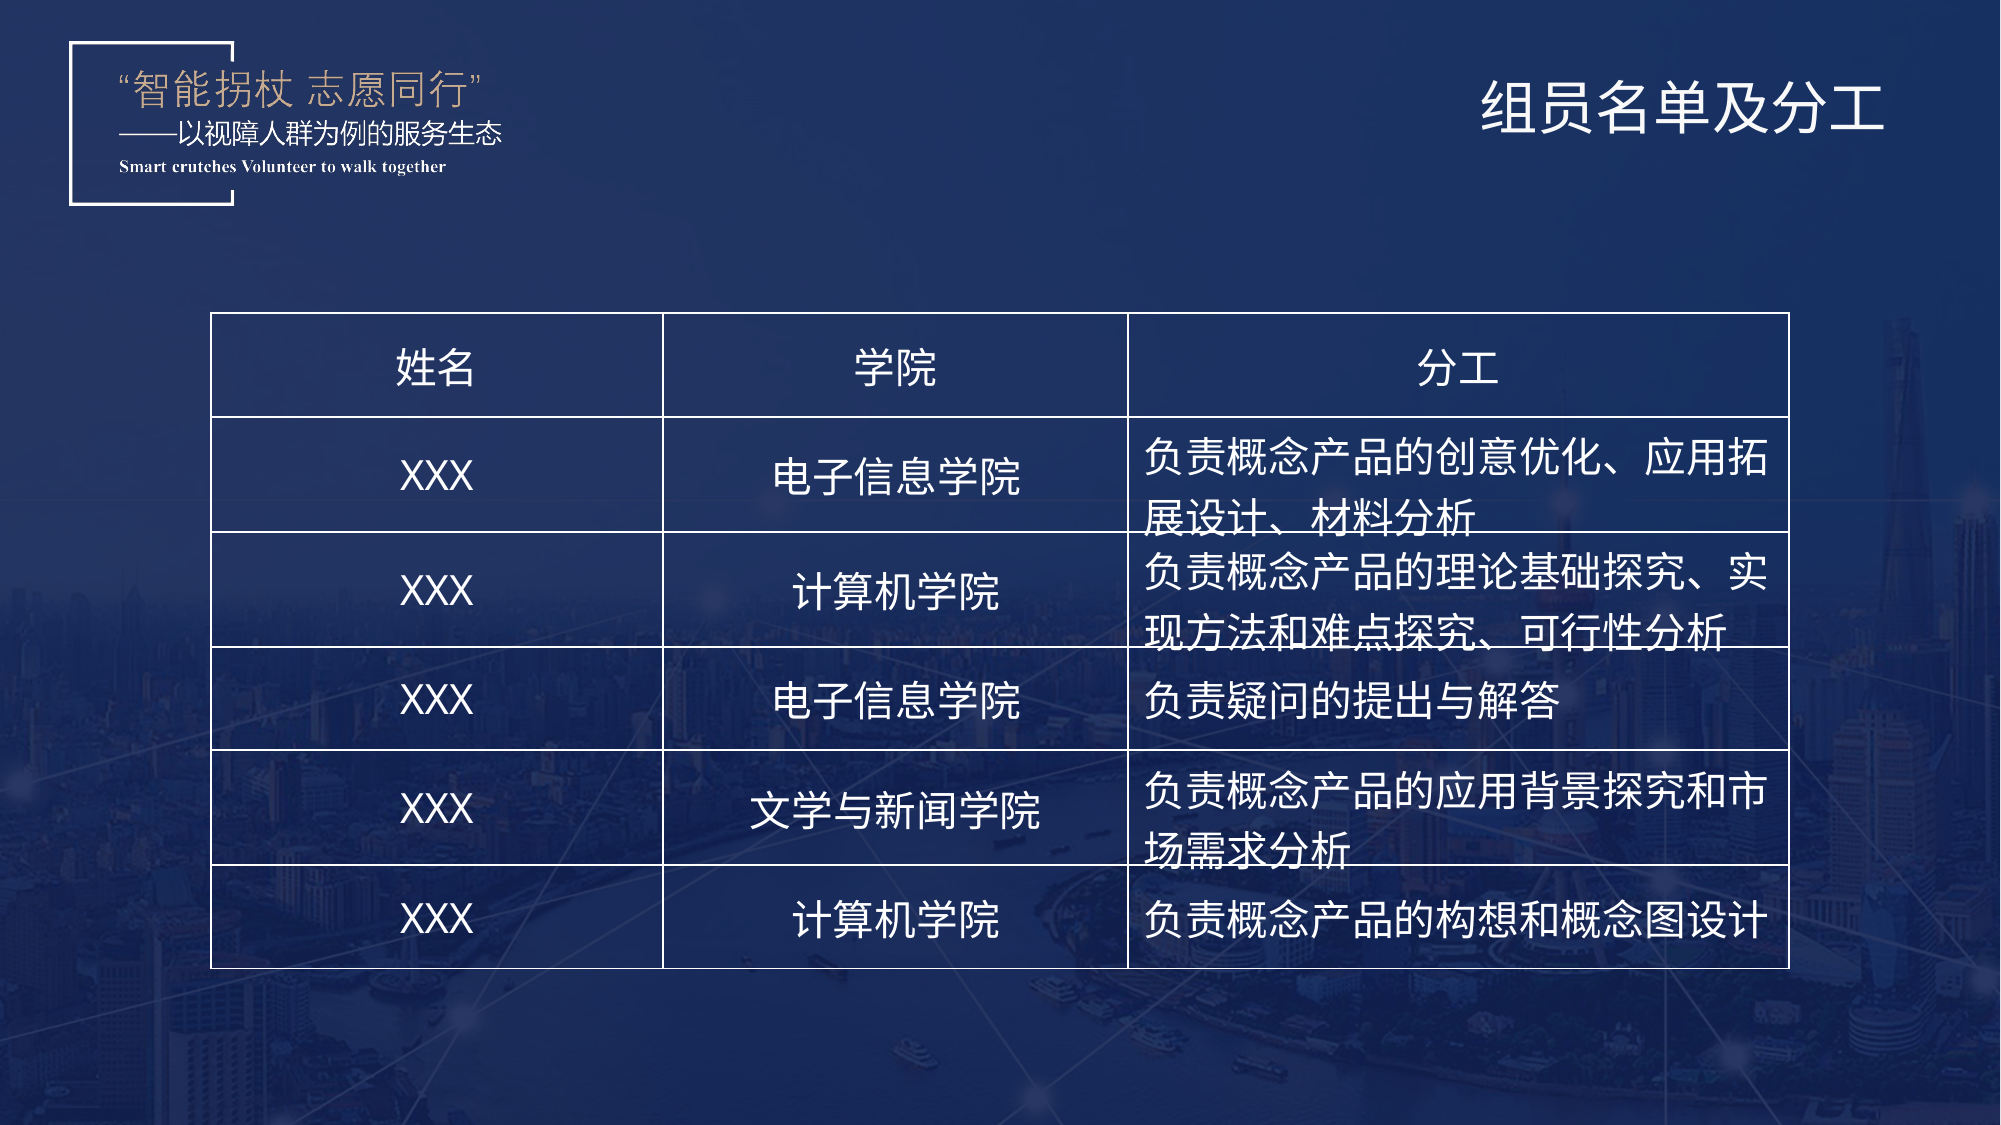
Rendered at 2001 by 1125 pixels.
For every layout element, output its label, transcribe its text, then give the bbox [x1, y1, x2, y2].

table_cell 负责概念产品的理论基础探究、实现方法和难点探究、可行性分析 [1129, 533, 1788, 646]
table_cell XXX [212, 866, 662, 968]
table_cell 负责概念产品的创意优化、应用拓展设计、材料分析 [1129, 418, 1788, 531]
table_cell 负责概念产品的应用背景探究和市场需求分析 [1129, 751, 1788, 864]
table_header 分工 [1129, 314, 1788, 416]
table_header 姓名 [212, 314, 662, 416]
table_cell 计算机学院 [664, 866, 1127, 968]
table_cell XXX [212, 751, 662, 864]
table_header 学院 [664, 314, 1127, 416]
text_box 组员名单及分工 [1452, 63, 1915, 149]
table_cell 负责概念产品的构想和概念图设计 [1129, 866, 1788, 968]
table_cell 计算机学院 [664, 533, 1127, 646]
picture [0, 0, 2001, 1125]
table_cell XXX [212, 648, 662, 749]
table_cell 负责疑问的提出与解答 [1129, 648, 1788, 749]
table_cell 电子信息学院 [664, 418, 1127, 531]
table_cell 文学与新闻学院 [664, 751, 1127, 864]
table_cell 电子信息学院 [664, 648, 1127, 749]
table_cell XXX [212, 418, 662, 531]
table_cell XXX [212, 533, 662, 646]
